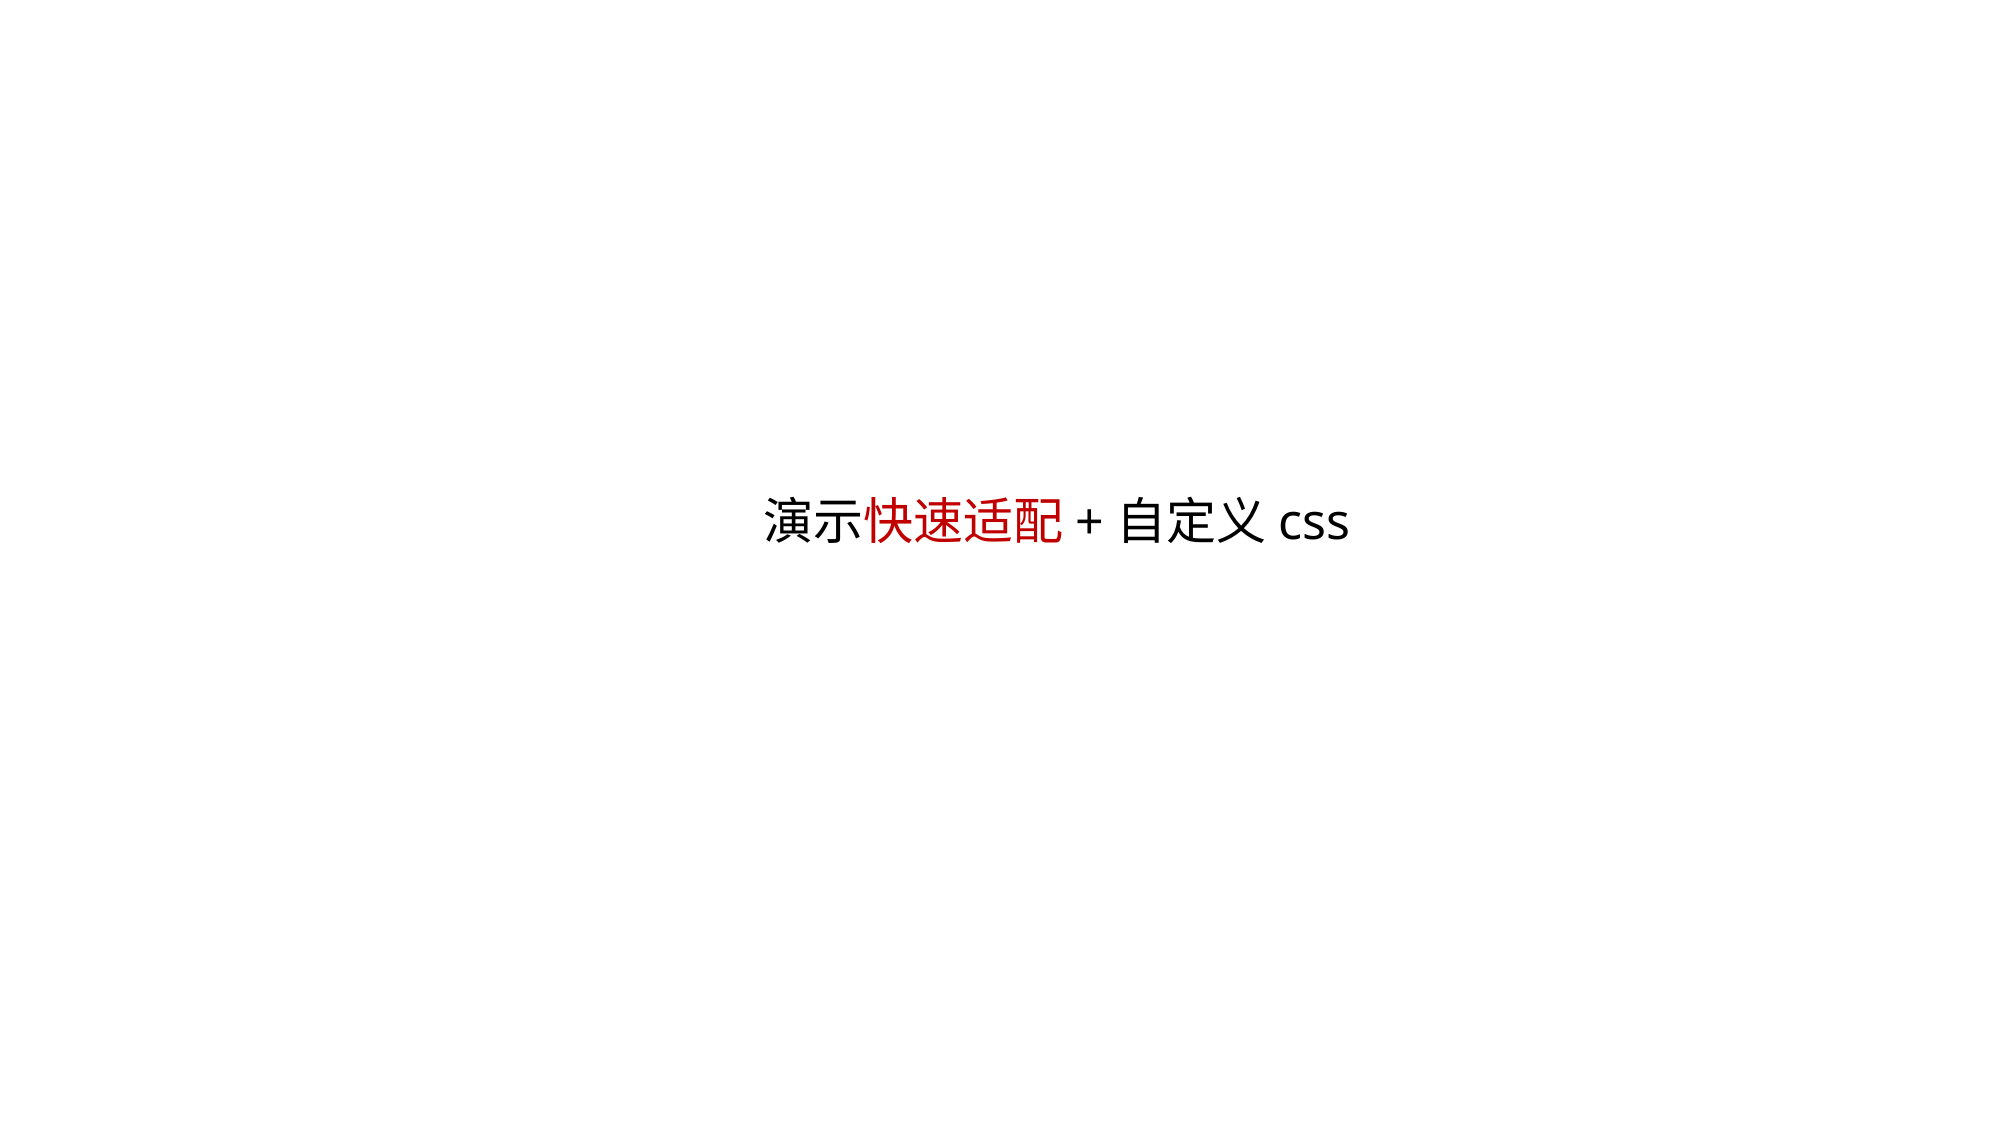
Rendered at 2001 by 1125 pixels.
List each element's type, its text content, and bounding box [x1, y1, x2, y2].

text_box 演示快速适配+自定义css [748, 482, 1365, 558]
